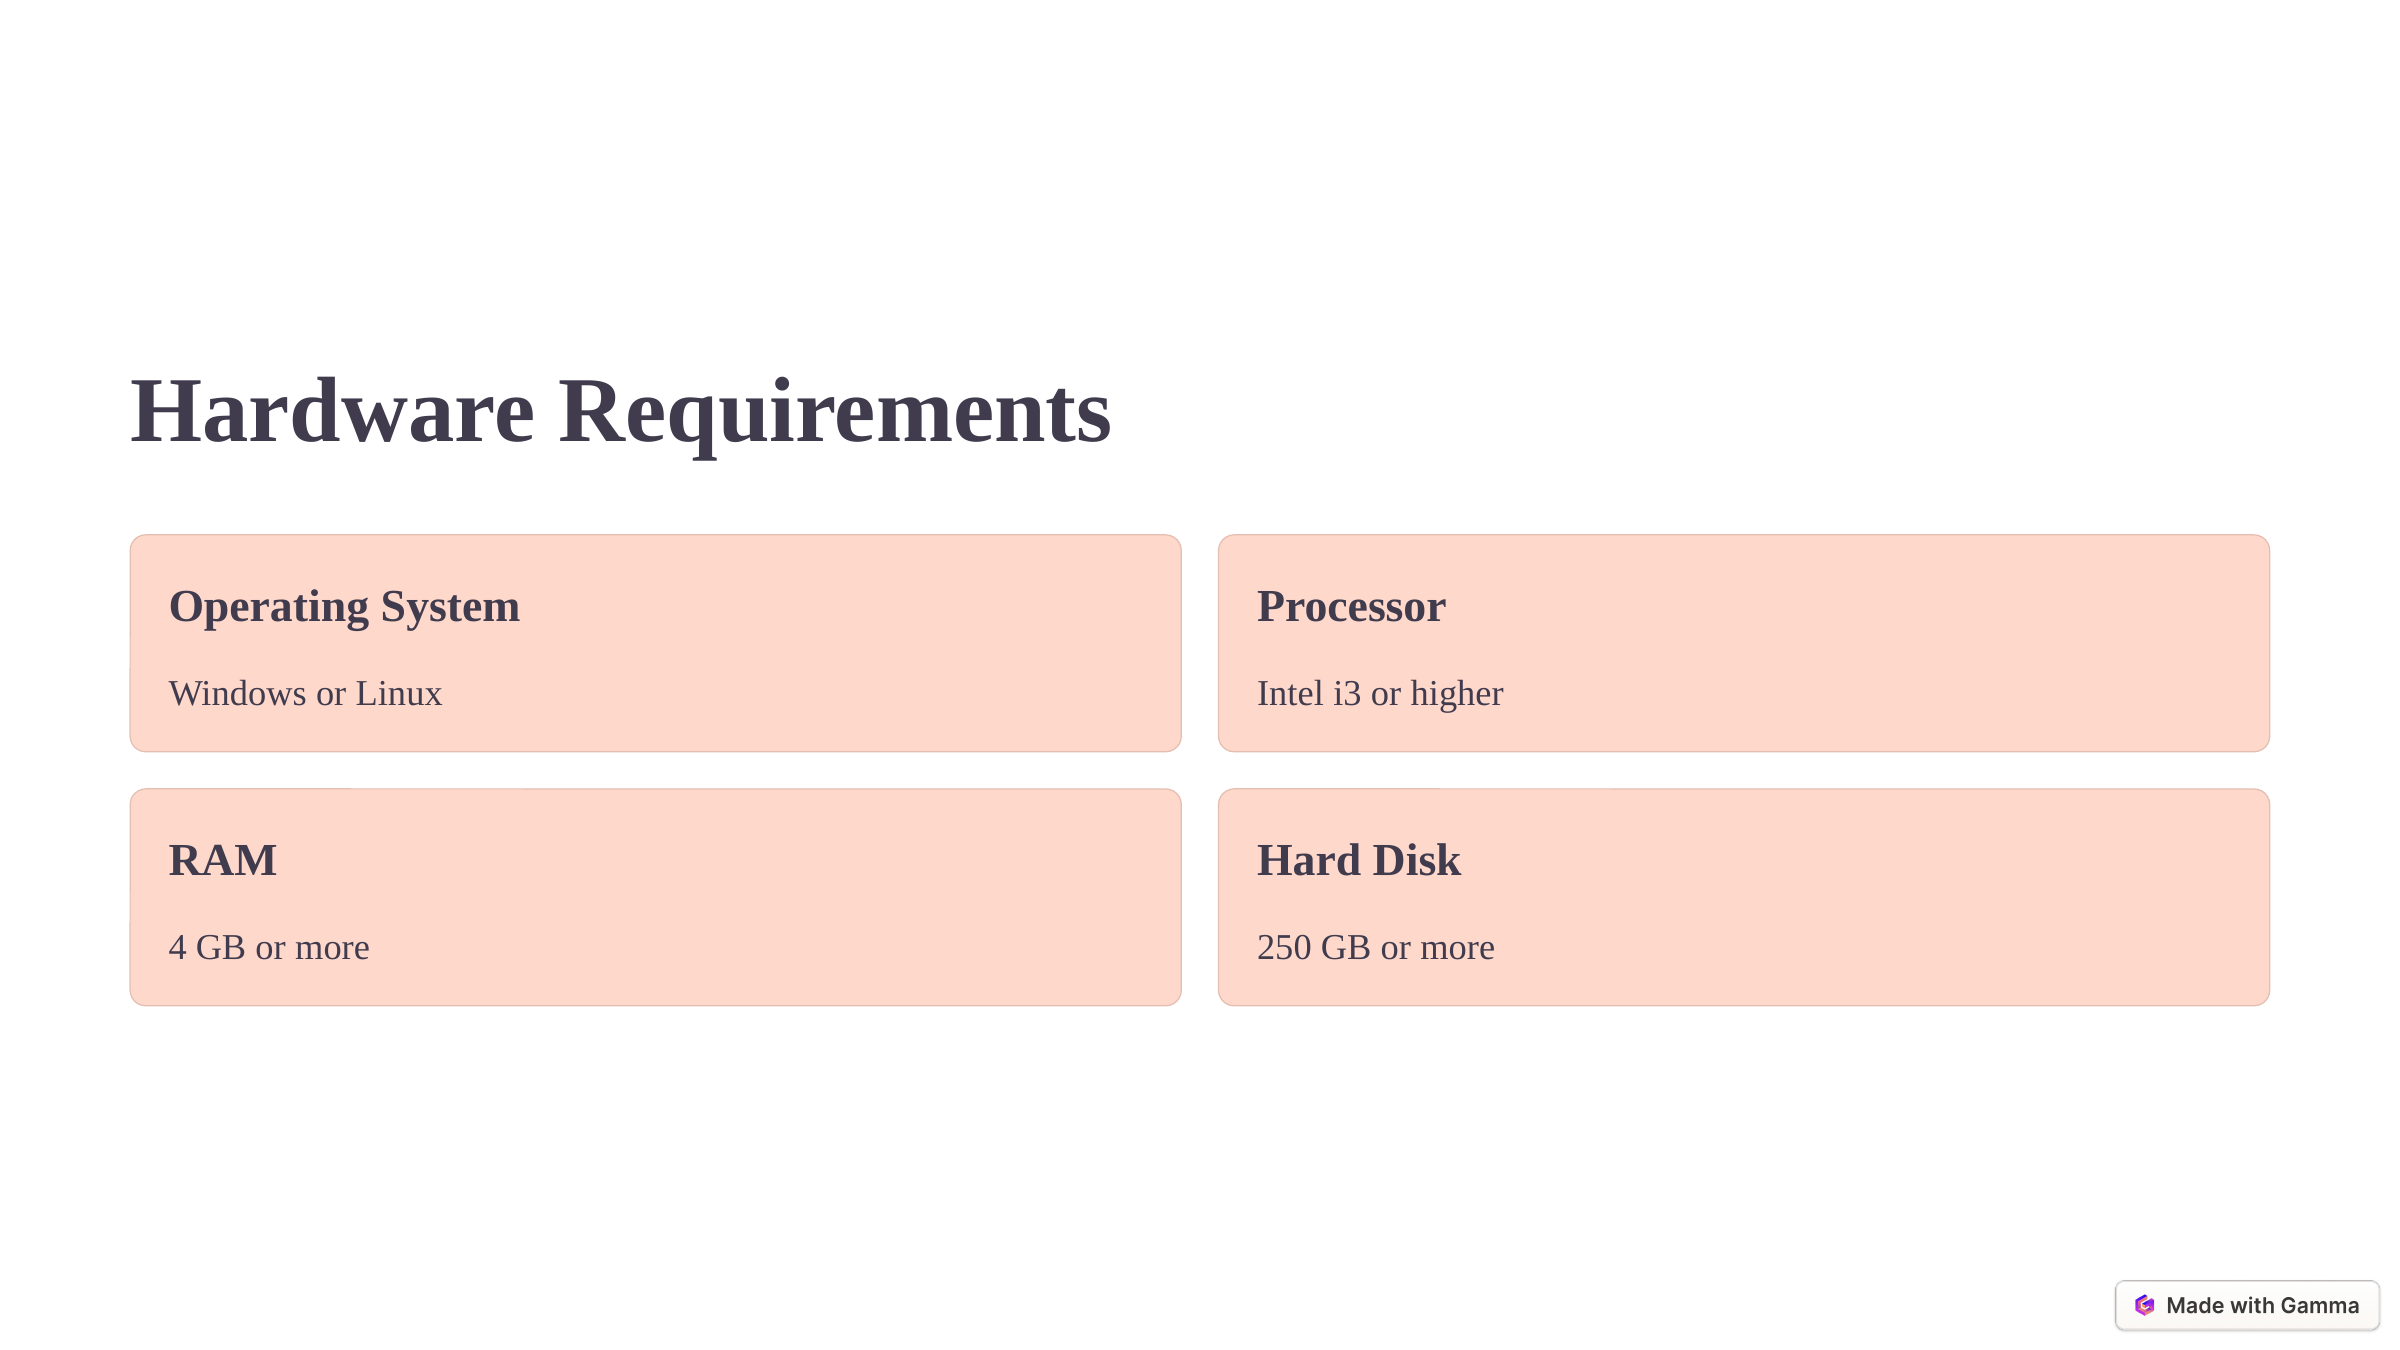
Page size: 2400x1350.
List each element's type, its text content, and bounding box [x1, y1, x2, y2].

text_box Windows or Linux [168, 653, 1143, 714]
text_box 4 GB or more [168, 907, 1143, 968]
picture [2106, 1271, 2389, 1339]
text_box [130, 534, 1182, 752]
text_box Hardware Requirements [130, 344, 1268, 461]
text_box [130, 788, 1182, 1006]
text_box [1218, 534, 2270, 752]
text_box RAM [168, 827, 634, 886]
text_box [2114, 1272, 2387, 1334]
text_box Operating System [168, 573, 634, 632]
text_box 250 GB or more [1256, 907, 2232, 968]
text_box Intel i3 or higher [1256, 653, 2232, 714]
text_box [1218, 788, 2270, 1006]
text_box Processor [1256, 573, 1723, 632]
text_box Hard Disk [1256, 827, 1723, 886]
